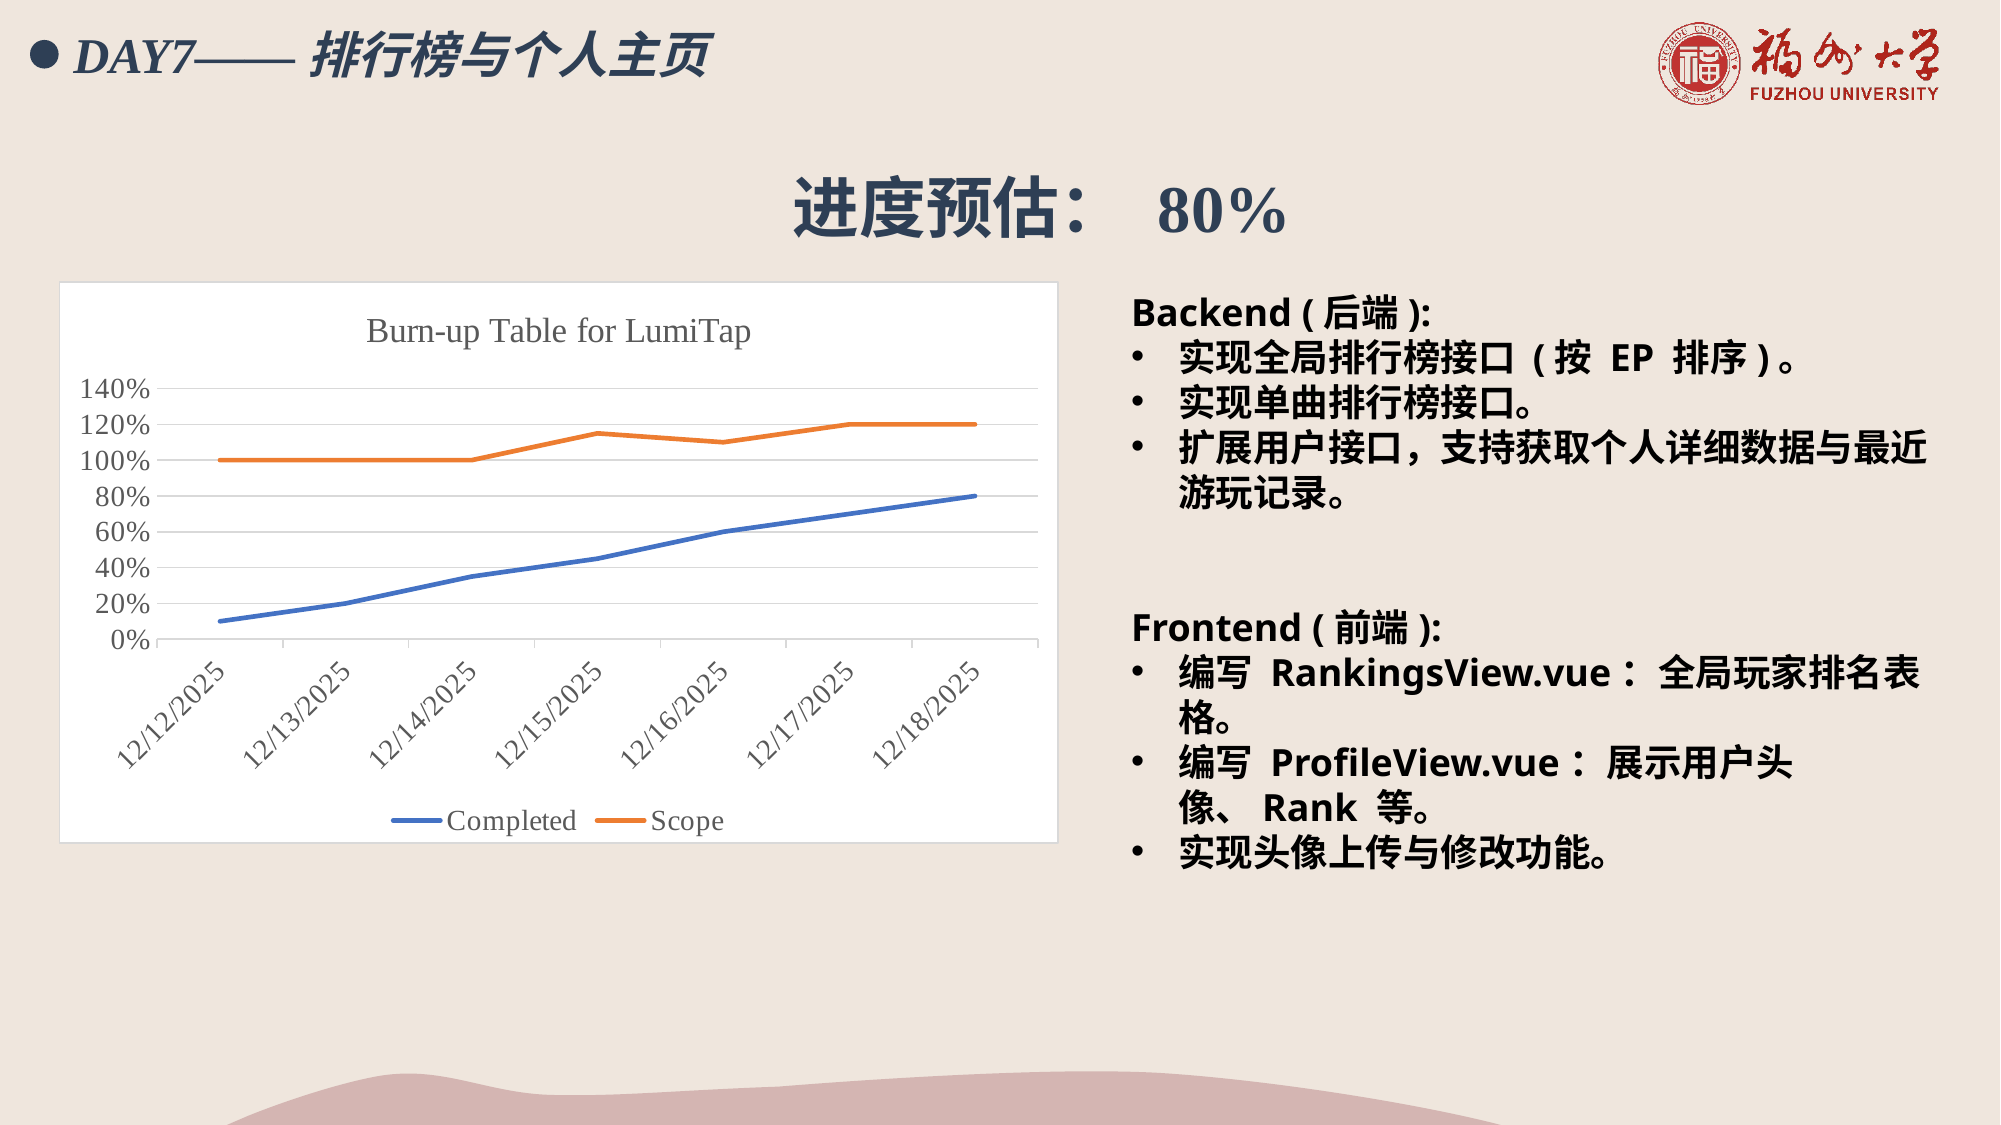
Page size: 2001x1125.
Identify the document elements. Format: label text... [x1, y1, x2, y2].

chart [58, 281, 1059, 844]
text_box [226, 1070, 1502, 1125]
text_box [29, 16, 1000, 92]
text_box 进度预估： 80% [777, 158, 1354, 253]
picture [1652, 22, 1941, 105]
text_box Backend (后端): 实现全局排行榜接口 (按 EP 排序)。 实现单曲排行榜接口。 扩展用户接口，支持获取个人详细数据与最近游玩记录。 Frontend (前端): 编写 RankingsView.vue：全局玩家排名表格。 编写 ProfileView.vue：展示用户头像、Rank 等。 实现头像上传与修改功能。 [1116, 281, 1949, 881]
